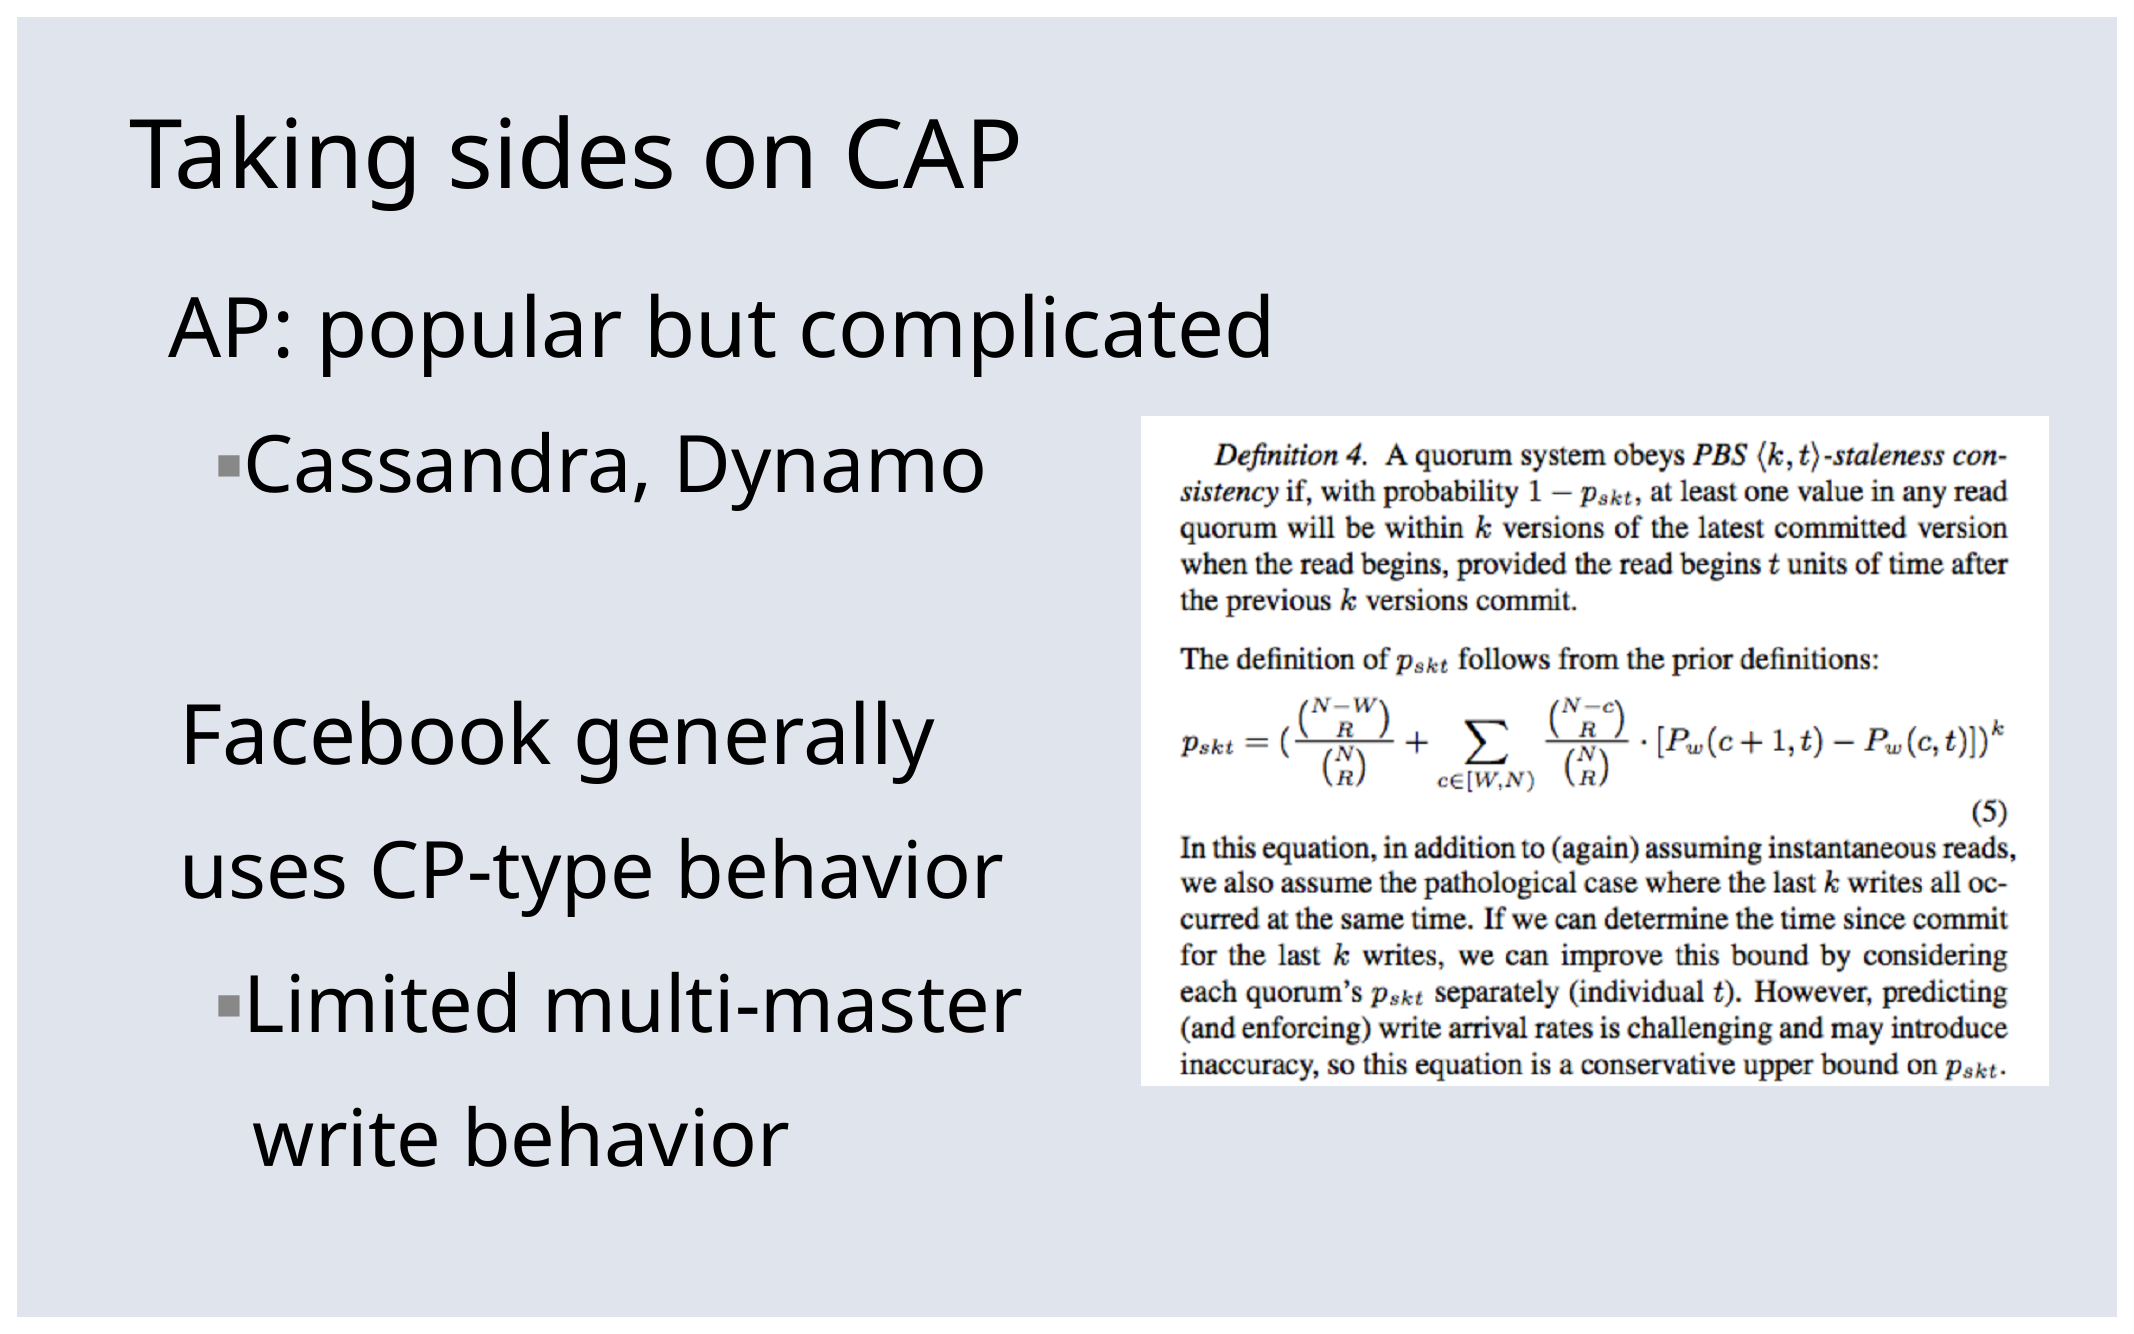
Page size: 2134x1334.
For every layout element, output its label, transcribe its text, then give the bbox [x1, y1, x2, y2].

list AP: popular but complicated Cassandra, Dynamo Facebook generally uses CP-type behavior Limited multi-master write behavior [128, 264, 2055, 1193]
picture [1141, 416, 2050, 1086]
title Taking sides on CAP [128, 105, 2003, 216]
